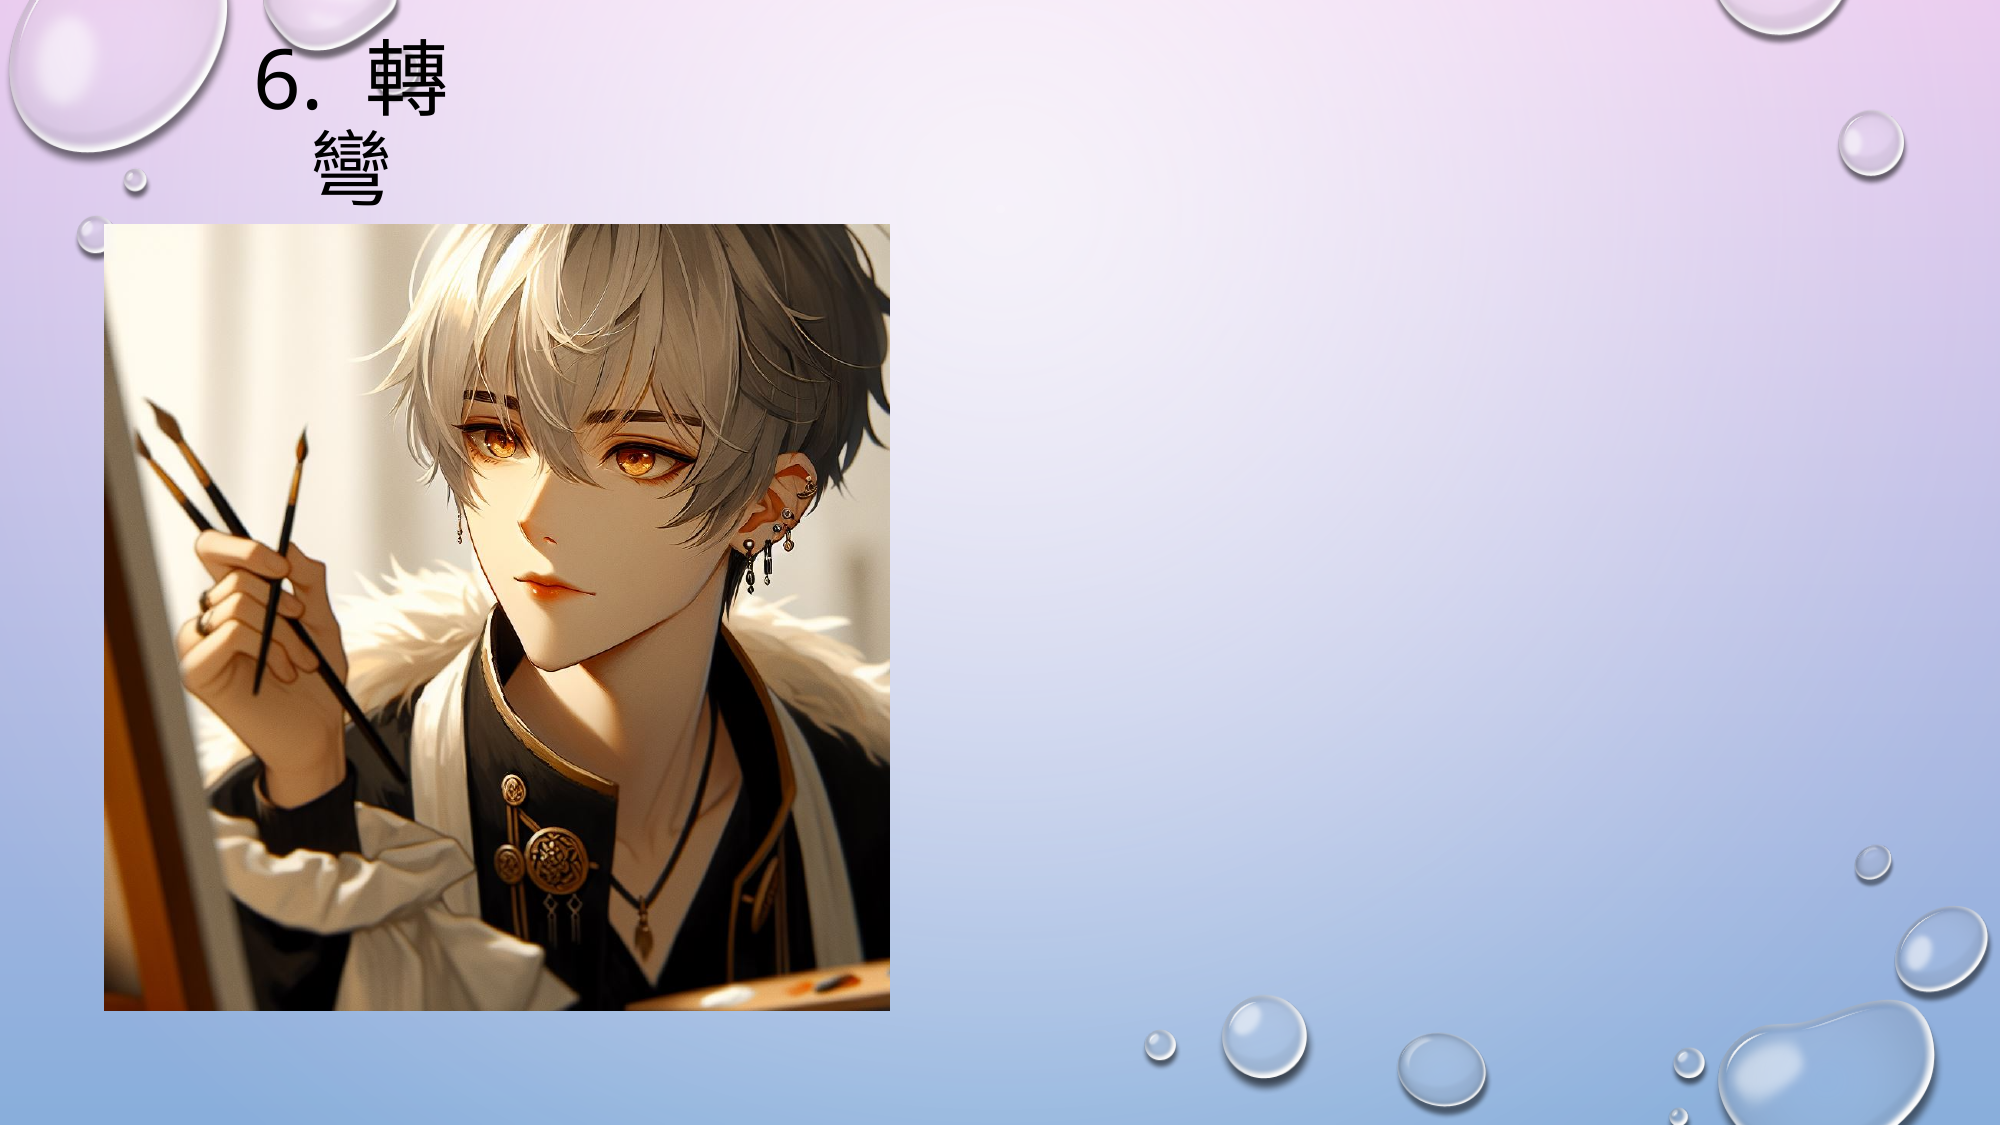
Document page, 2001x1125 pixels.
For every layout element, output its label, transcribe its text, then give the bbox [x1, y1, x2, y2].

title 6. 轉彎 [205, 114, 498, 223]
picture [0, 0, 2000, 1125]
